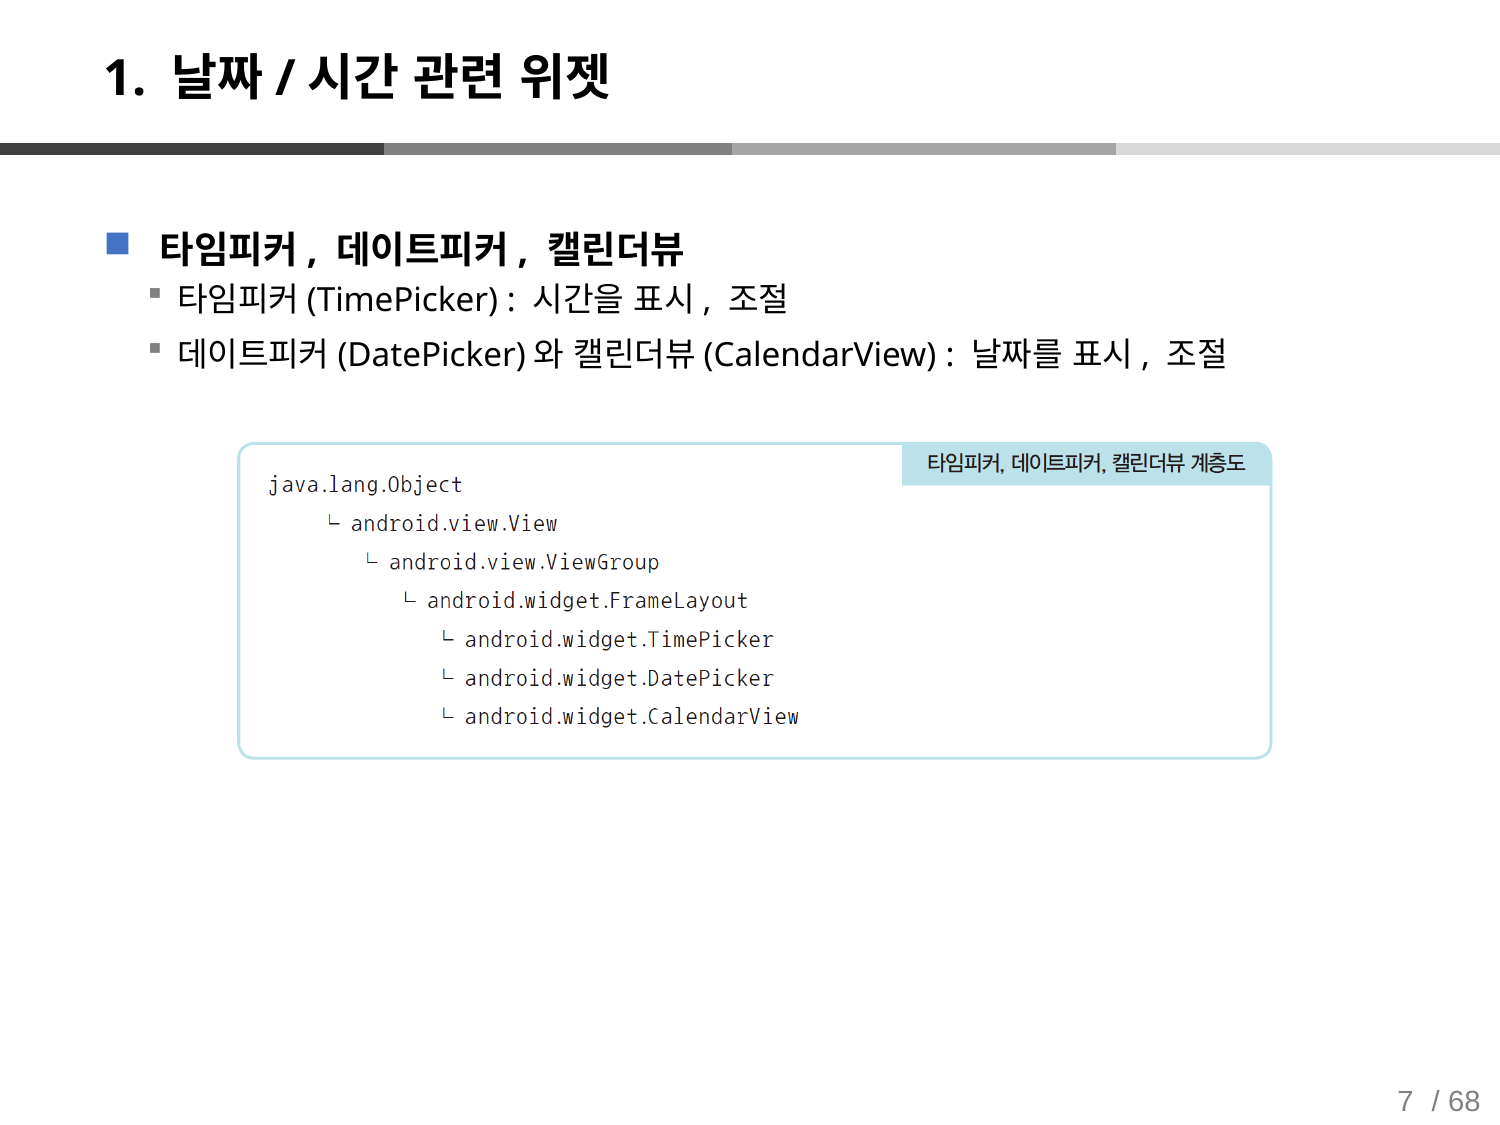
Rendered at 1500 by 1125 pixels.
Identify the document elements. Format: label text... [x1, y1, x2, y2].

list 타임피커, 데이트피커, 캘린더뷰 타임피커(TimePicker) : 시간을 표시, 조절 데이트피커(DatePicker)와 캘린더뷰(CalendarView) : 날짜를 표시, 조절 [88, 196, 1436, 1083]
title 1. 날짜/시간 관련 위젯 [88, 30, 1211, 121]
picture [223, 427, 1277, 767]
